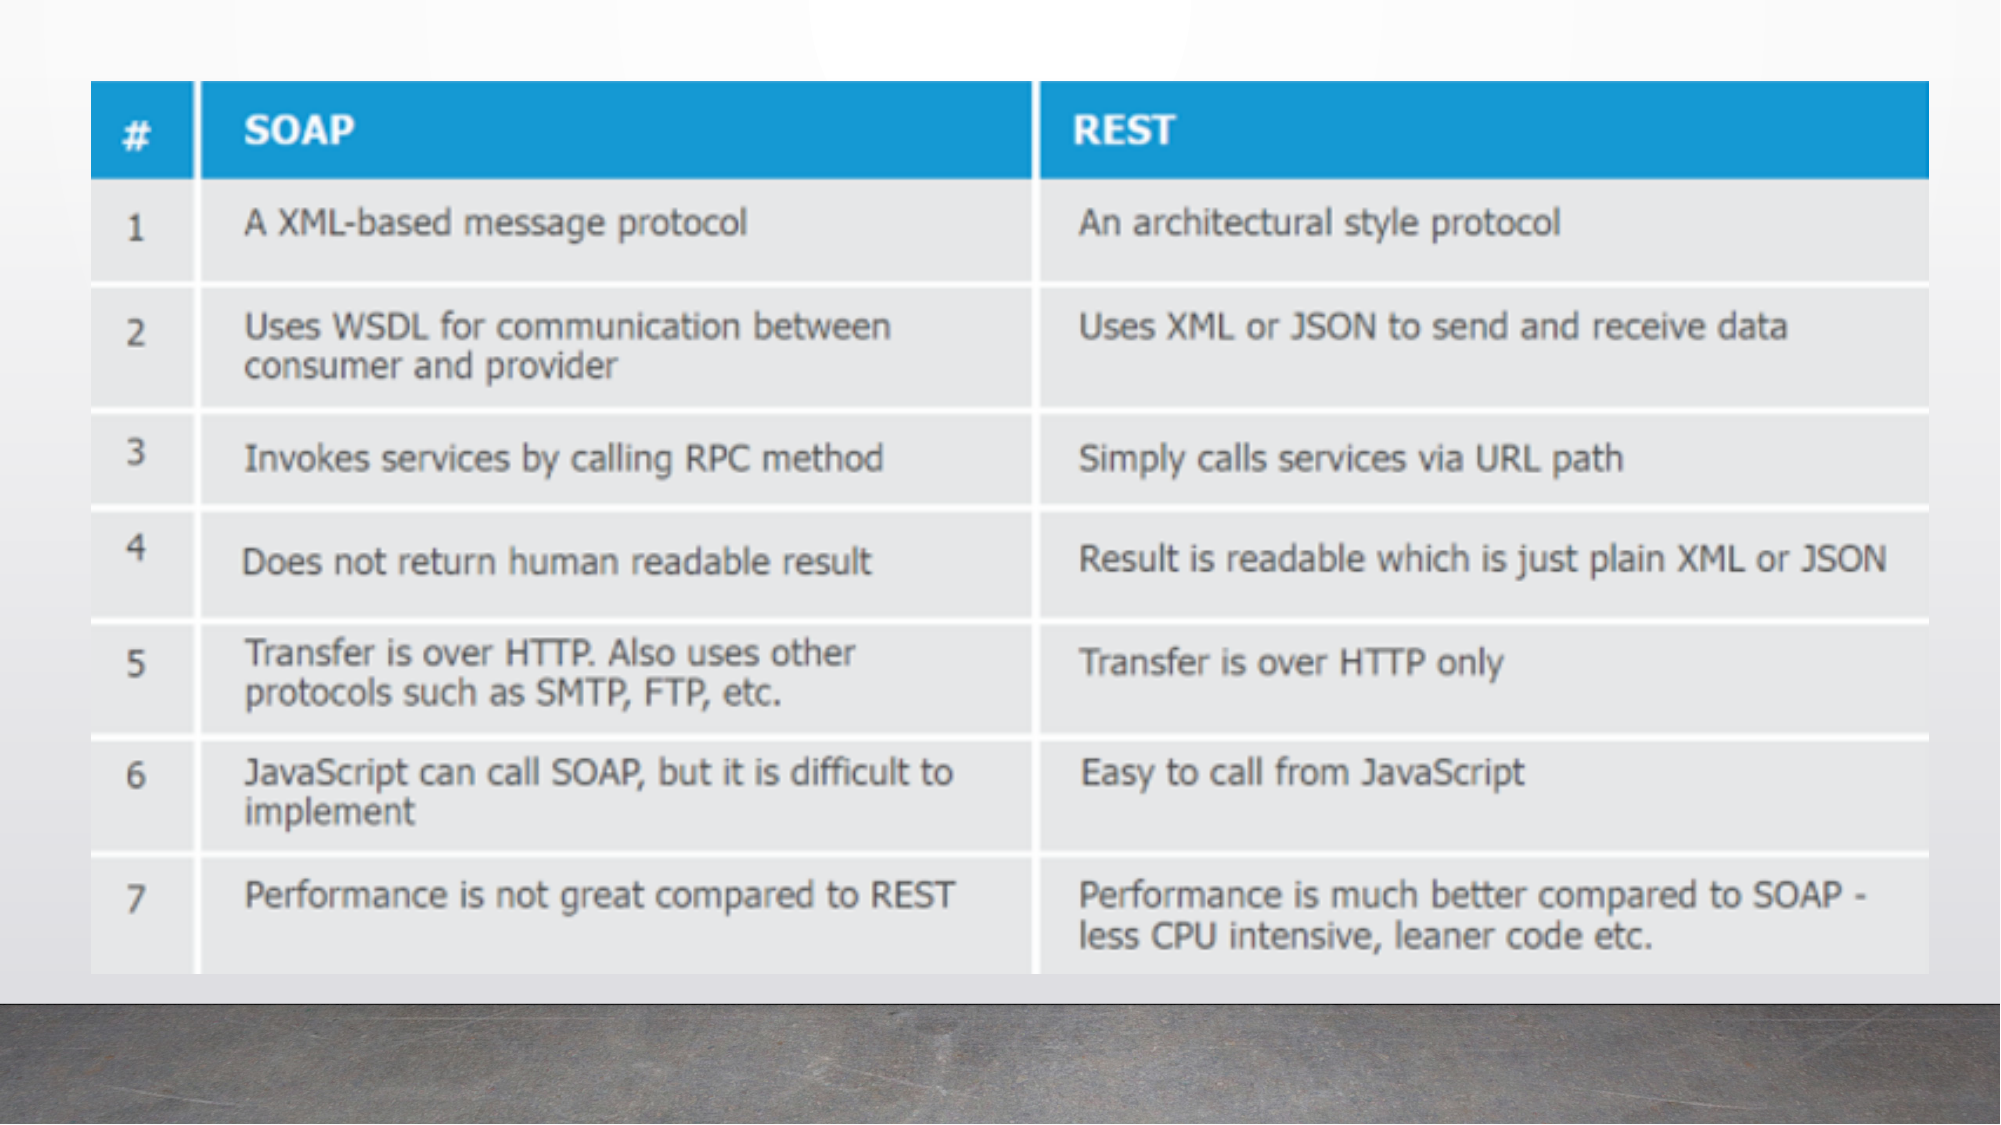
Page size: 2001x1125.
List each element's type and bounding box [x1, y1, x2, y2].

picture [91, 80, 1929, 974]
picture [0, 1004, 2000, 1124]
